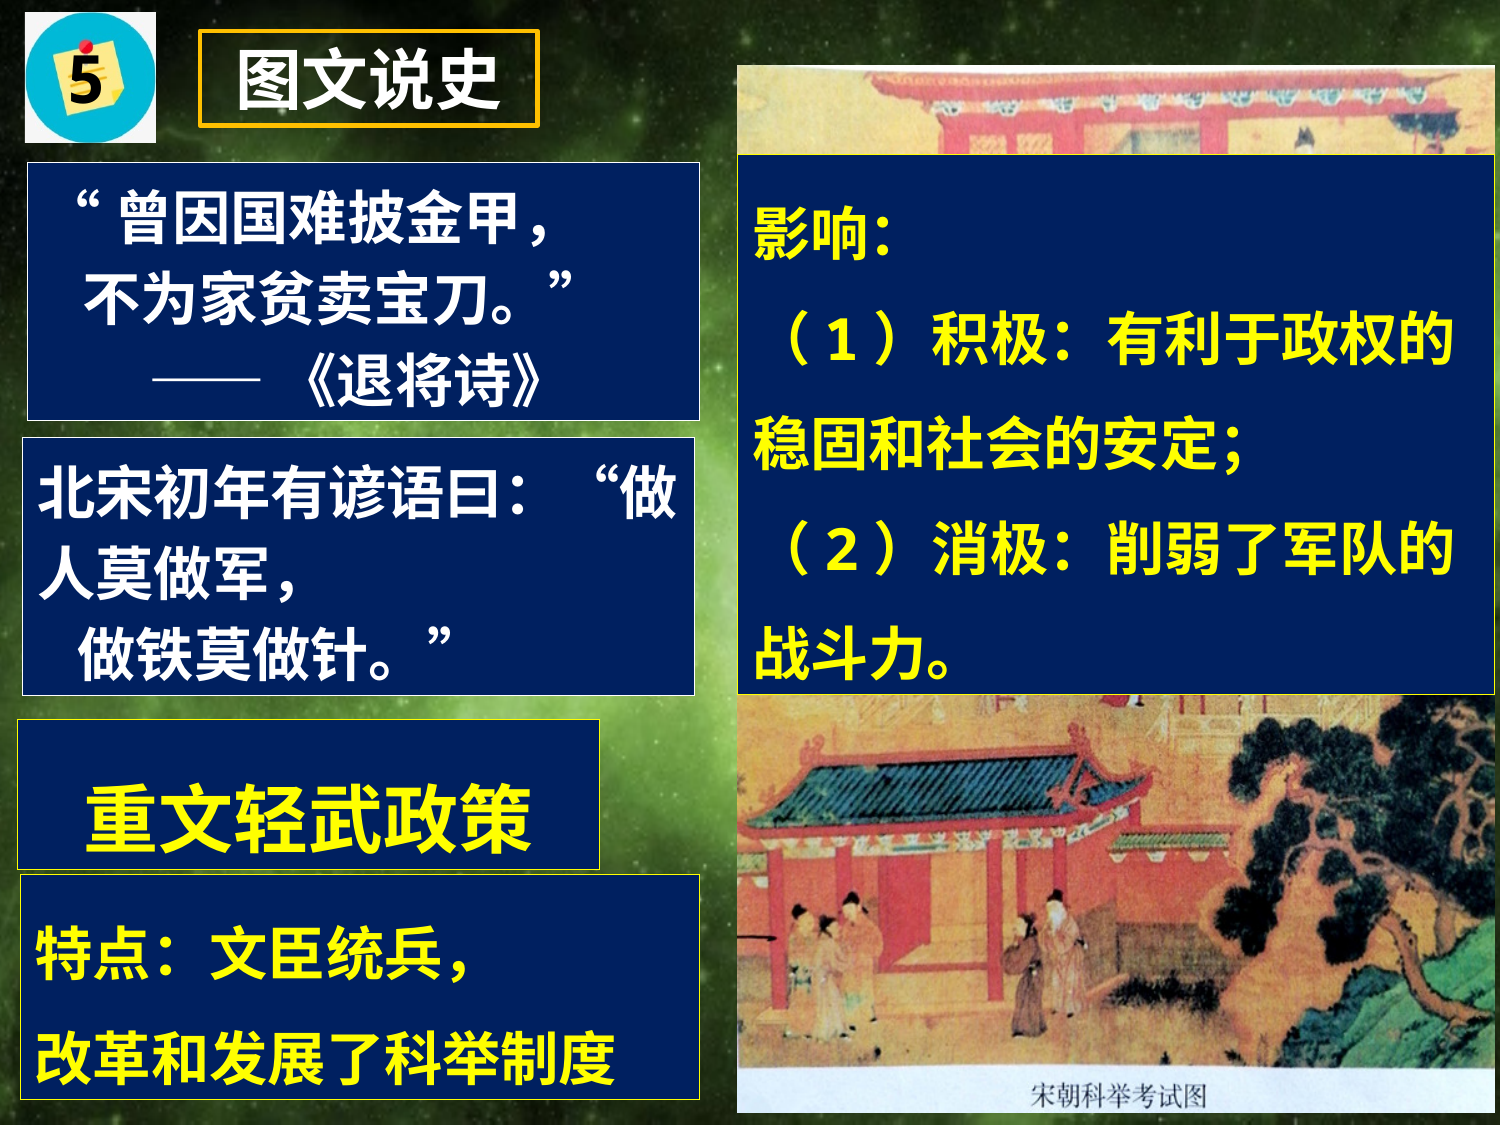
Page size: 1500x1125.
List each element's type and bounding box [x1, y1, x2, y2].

picture [0, 0, 1500, 1125]
text_box [24, 12, 538, 144]
